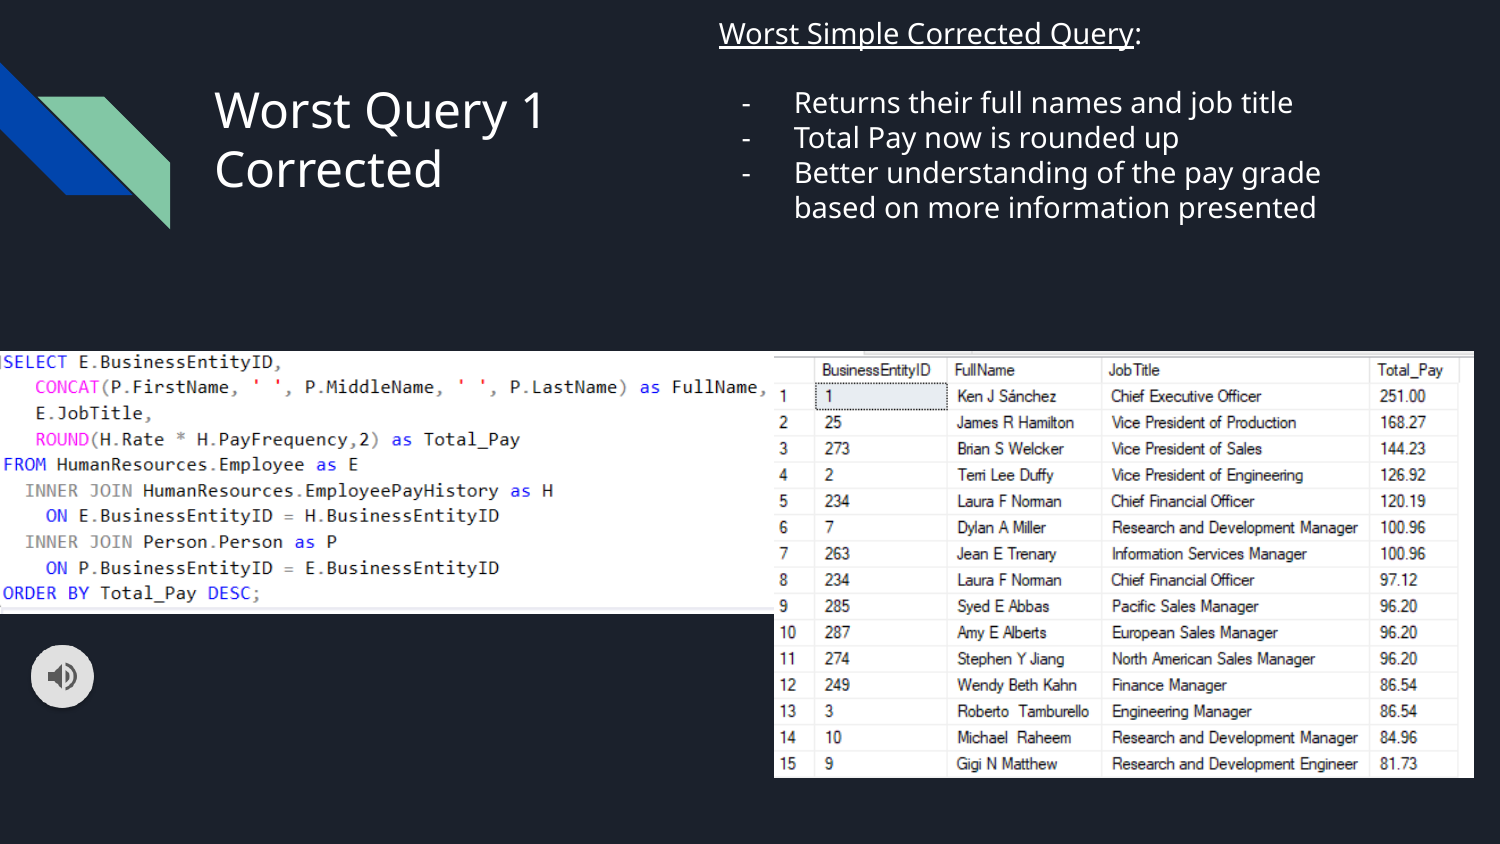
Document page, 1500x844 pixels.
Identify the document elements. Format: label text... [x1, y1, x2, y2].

picture [0, 350, 1474, 778]
text_box Worst Simple Corrected Query: Returns their full names and job title Total Pay now is rounded up Better understanding of the pay grade based on more information presented [703, 0, 1412, 240]
picture [24, 638, 101, 714]
title Worst Query 1 Corrected [199, 63, 703, 214]
